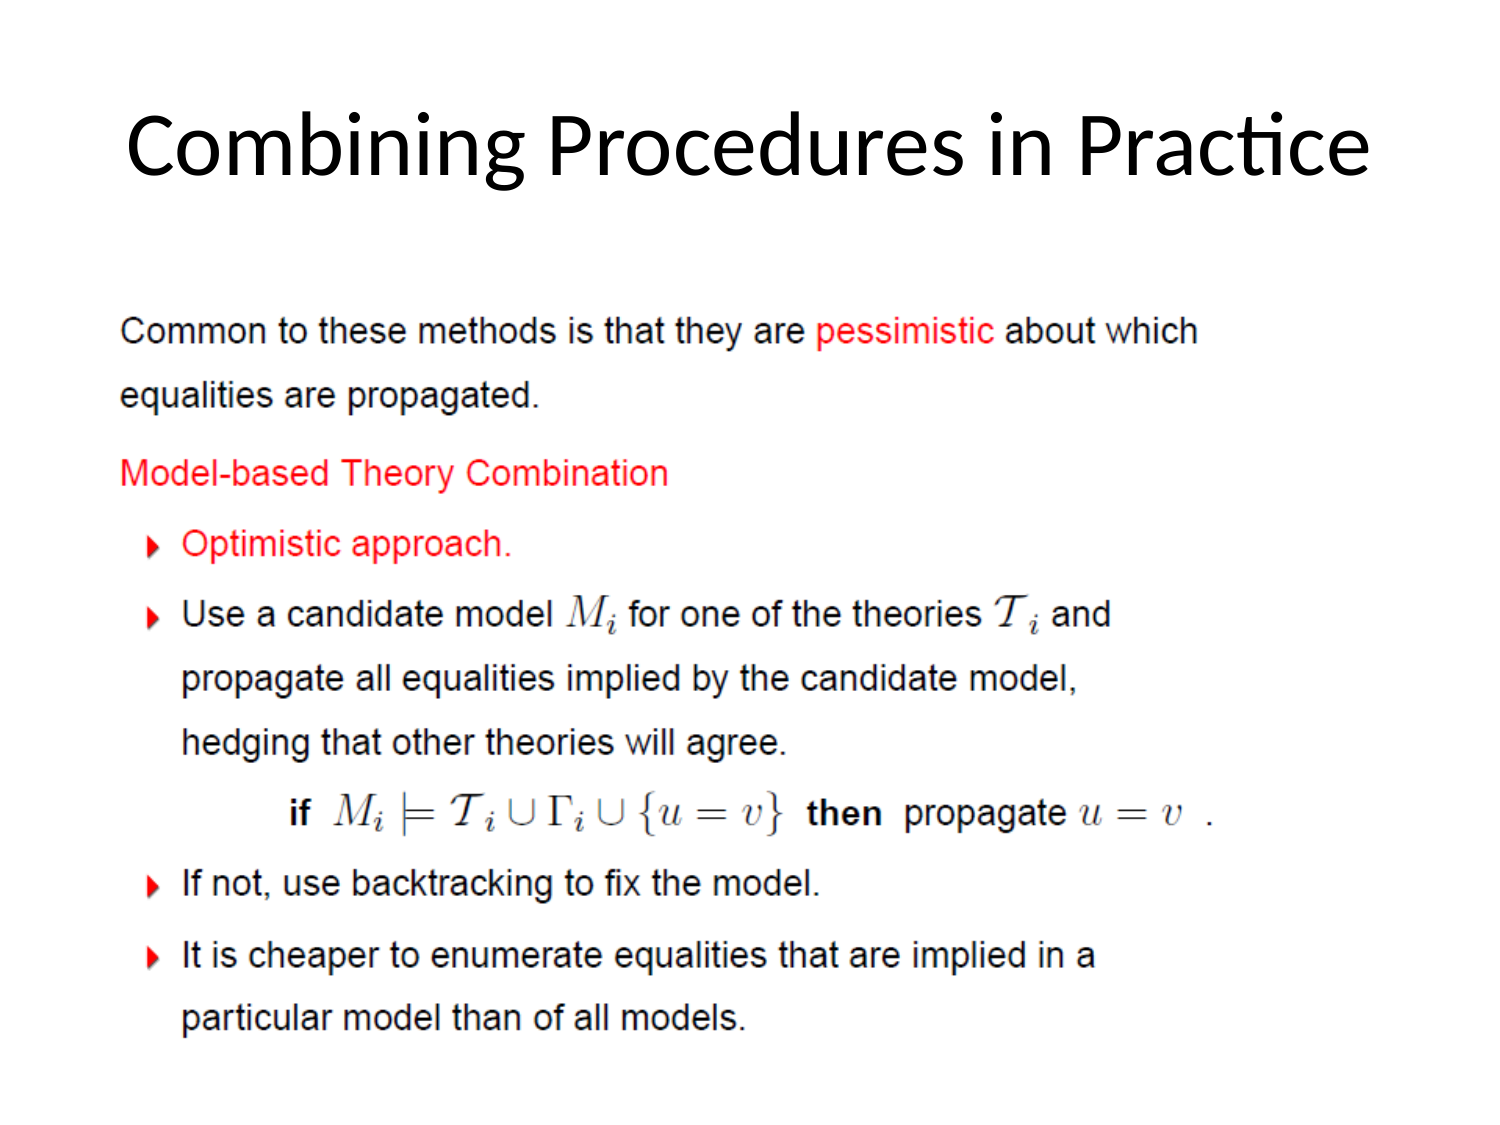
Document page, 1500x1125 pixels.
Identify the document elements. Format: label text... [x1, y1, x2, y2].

picture [110, 303, 1216, 1057]
title Combining Procedures in Practice [75, 45, 1425, 233]
